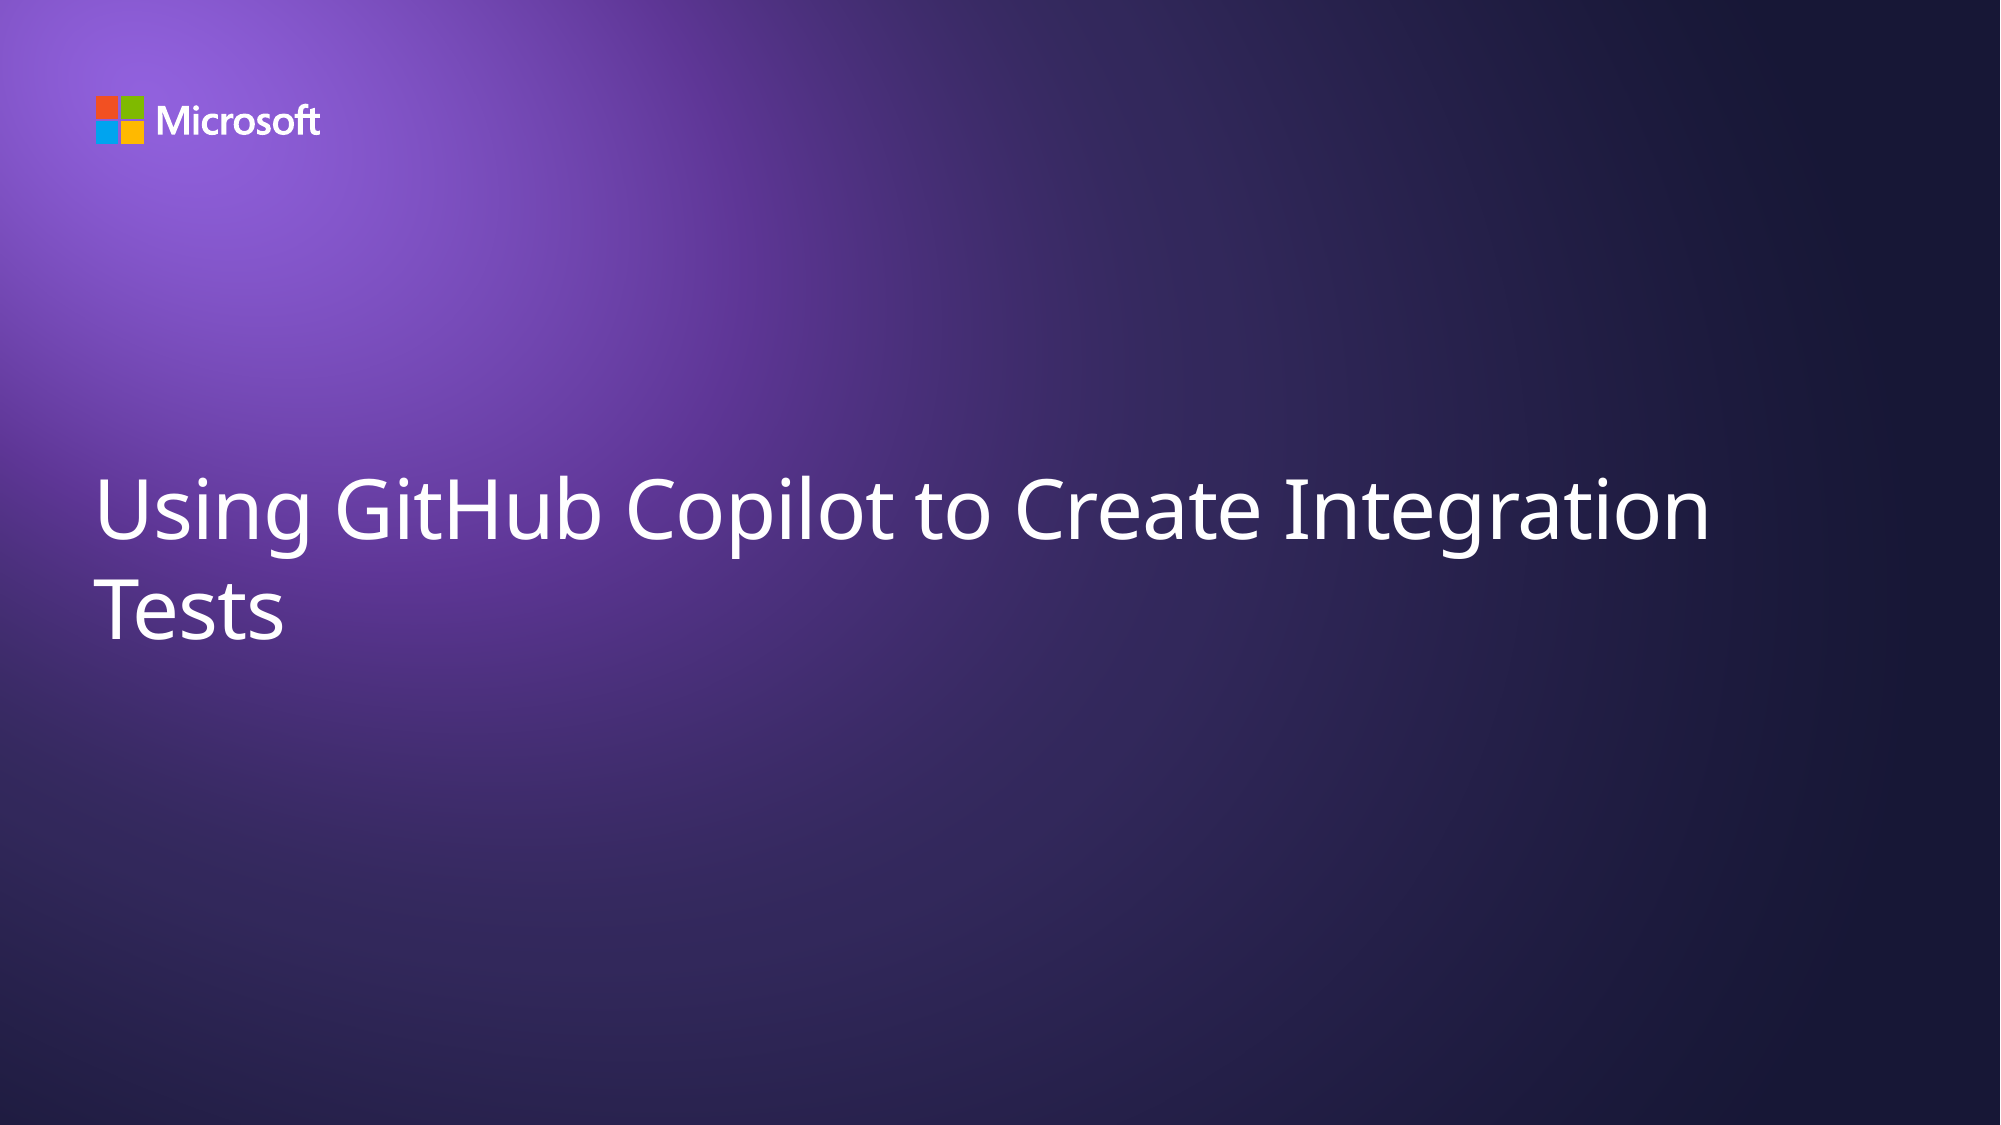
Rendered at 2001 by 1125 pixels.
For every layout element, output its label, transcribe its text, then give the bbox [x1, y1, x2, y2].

picture [0, 0, 2000, 1125]
title Using GitHub Copilot to Create Integration Tests [93, 555, 1910, 657]
